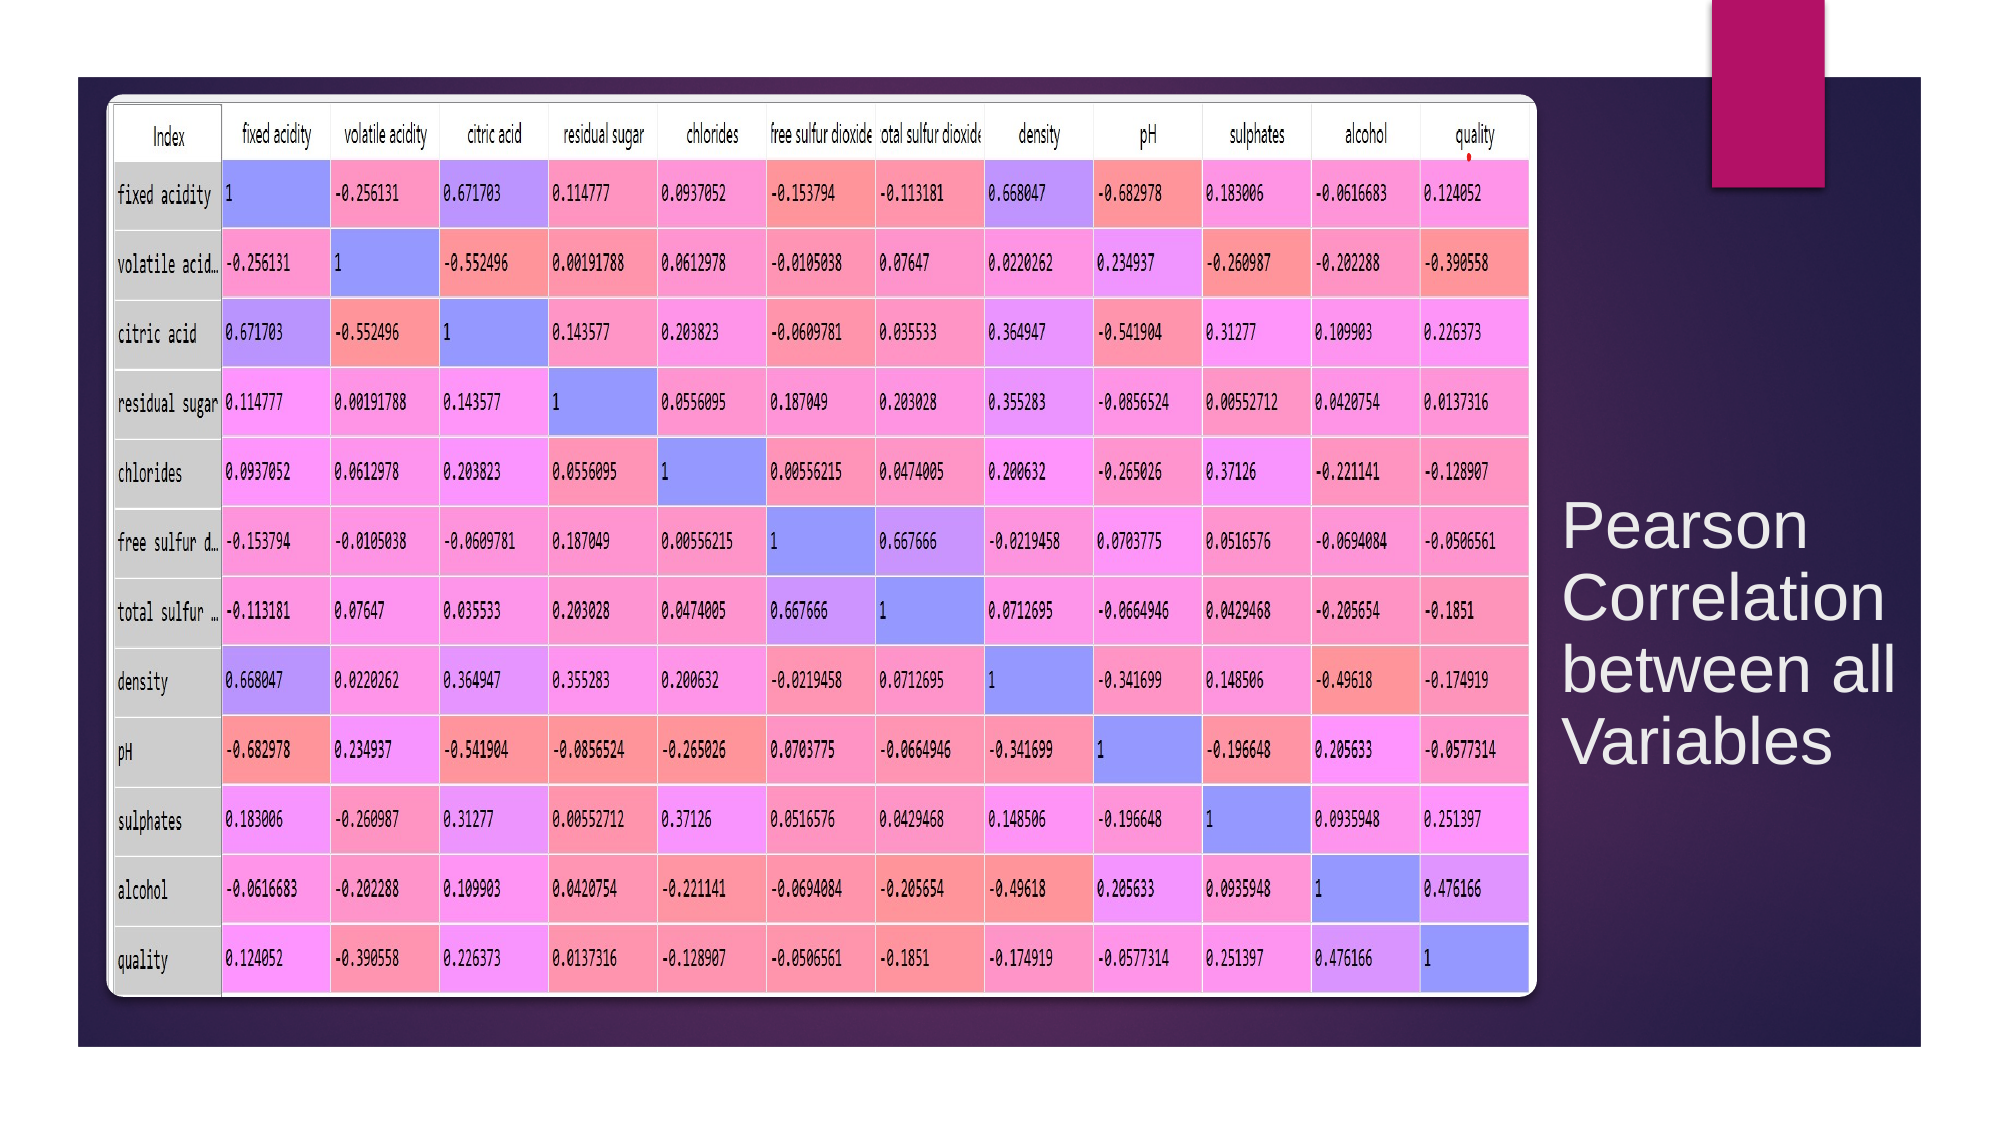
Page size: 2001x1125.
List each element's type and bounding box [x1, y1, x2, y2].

text_box [0, 0, 2000, 1125]
picture [106, 94, 1538, 997]
